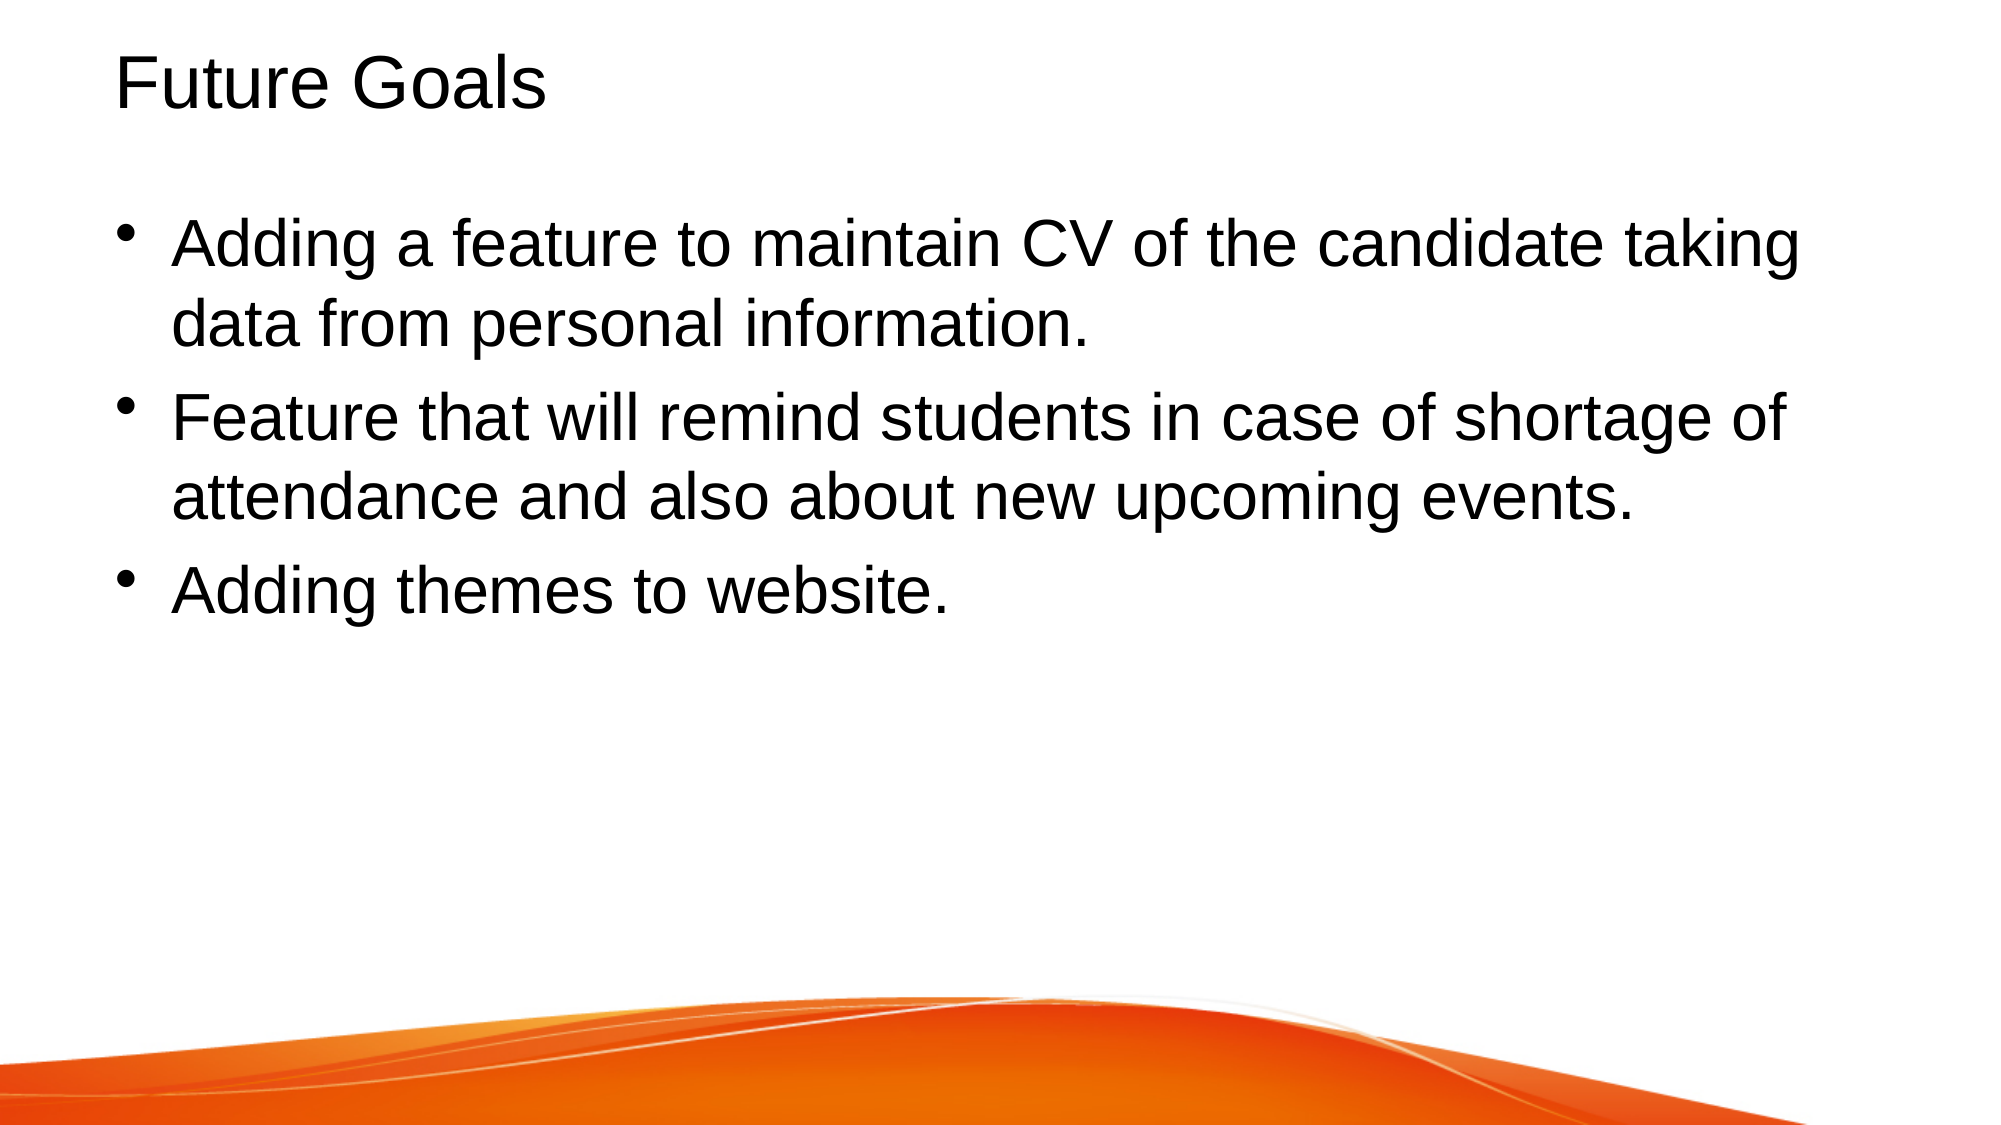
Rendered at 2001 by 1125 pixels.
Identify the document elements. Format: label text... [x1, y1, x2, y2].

title Future Goals [99, 30, 1901, 127]
list Adding a feature to maintain CV of the candidate taking data from personal information. Feature that will remind students in case of shortage of attendance and also about new upcoming events. Adding themes to website. [99, 192, 1901, 1006]
picture [0, 0, 2000, 1125]
